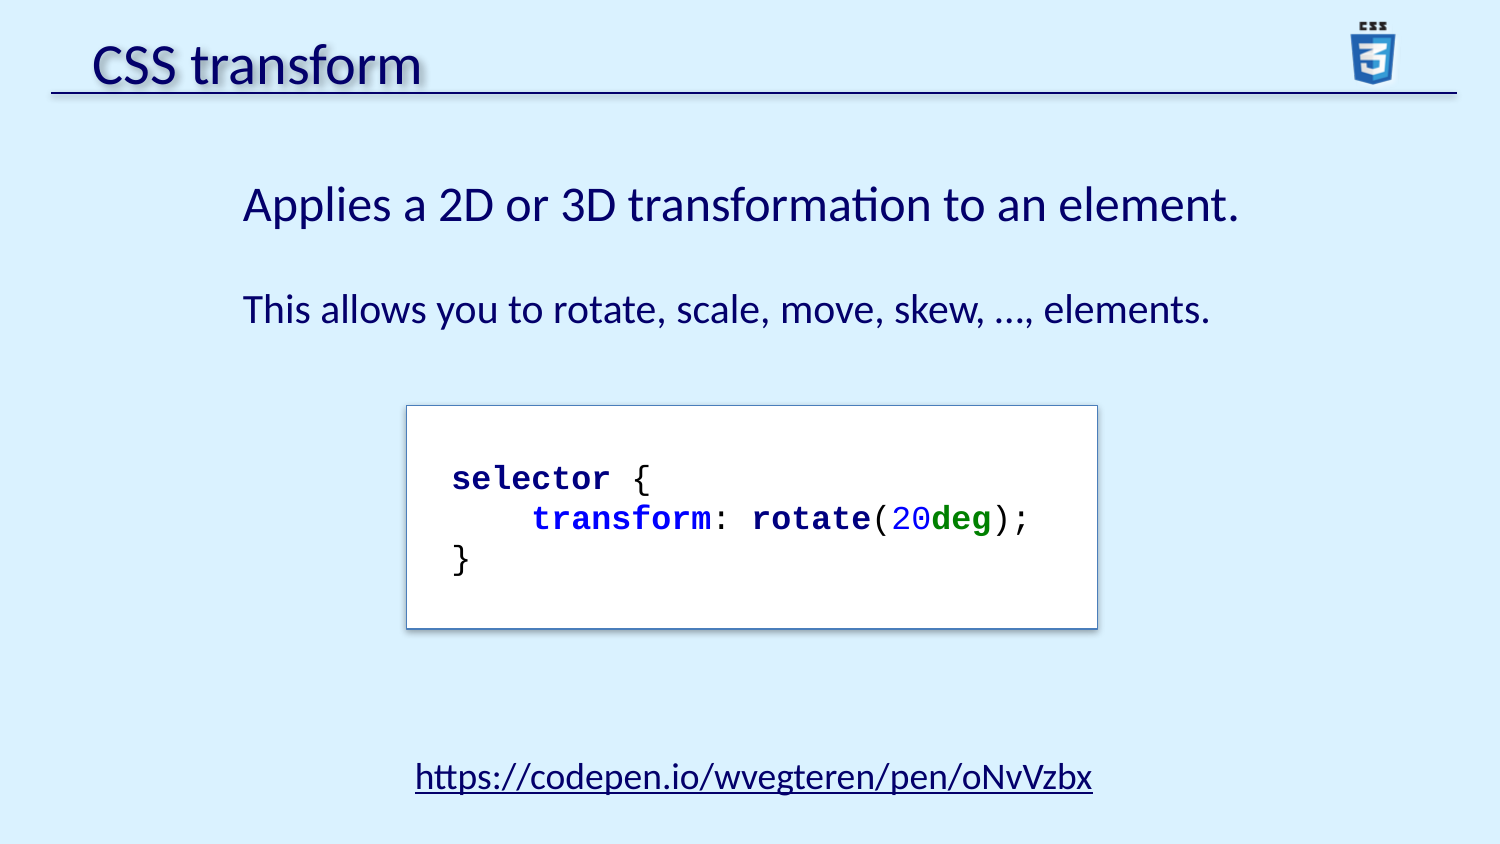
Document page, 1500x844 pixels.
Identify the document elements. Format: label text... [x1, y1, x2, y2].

text_box Applies a 2D or 3D transformation to an element. This allows you to rotate, scale, move, skew, …, elements. [228, 163, 1267, 339]
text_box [50, 8, 1457, 114]
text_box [406, 405, 1187, 630]
text_box https://codepen.io/wvegteren/pen/oNvVzbx [399, 744, 1108, 805]
